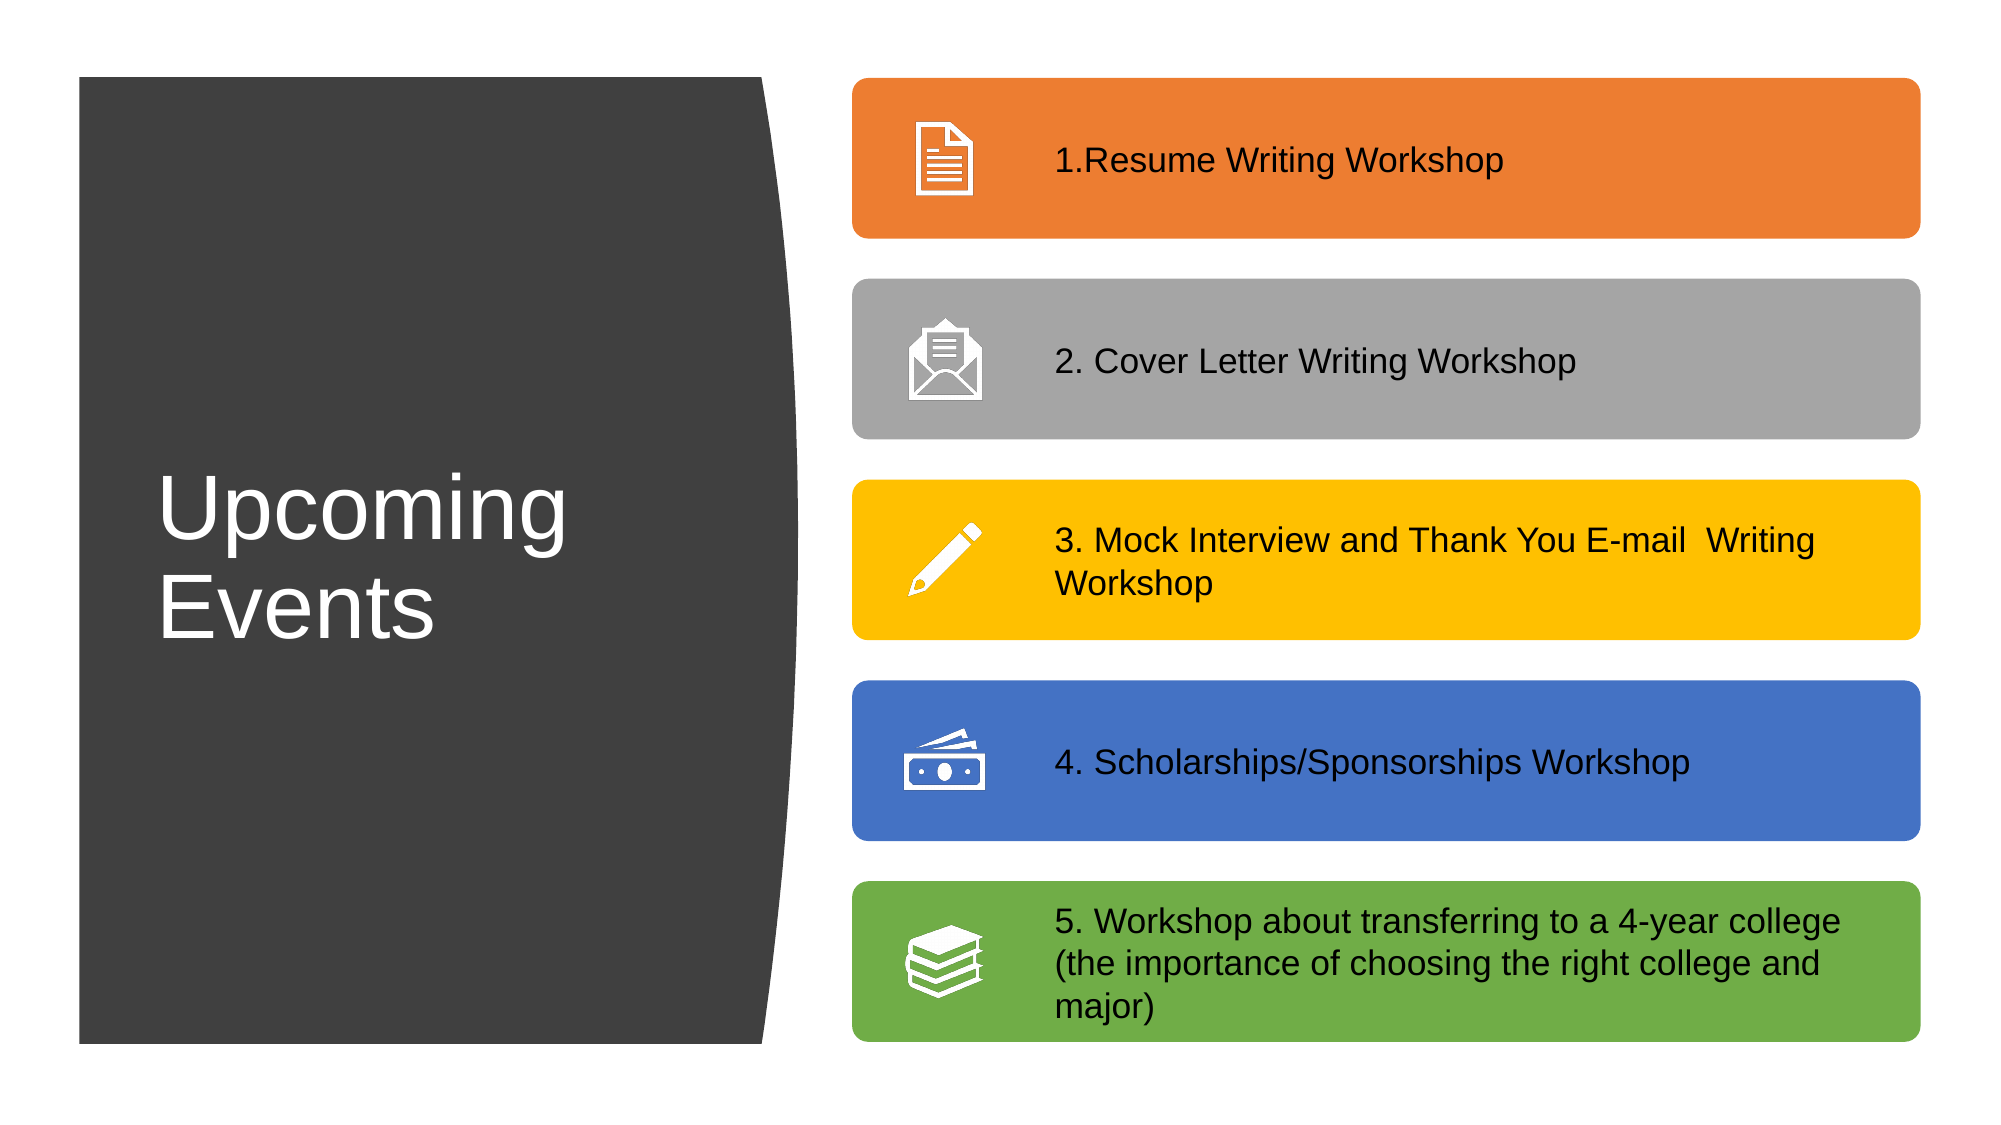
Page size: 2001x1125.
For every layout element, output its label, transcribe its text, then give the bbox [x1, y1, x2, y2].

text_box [851, 76, 1921, 1043]
text_box [77, 75, 801, 1046]
title Upcoming Events [141, 166, 702, 953]
